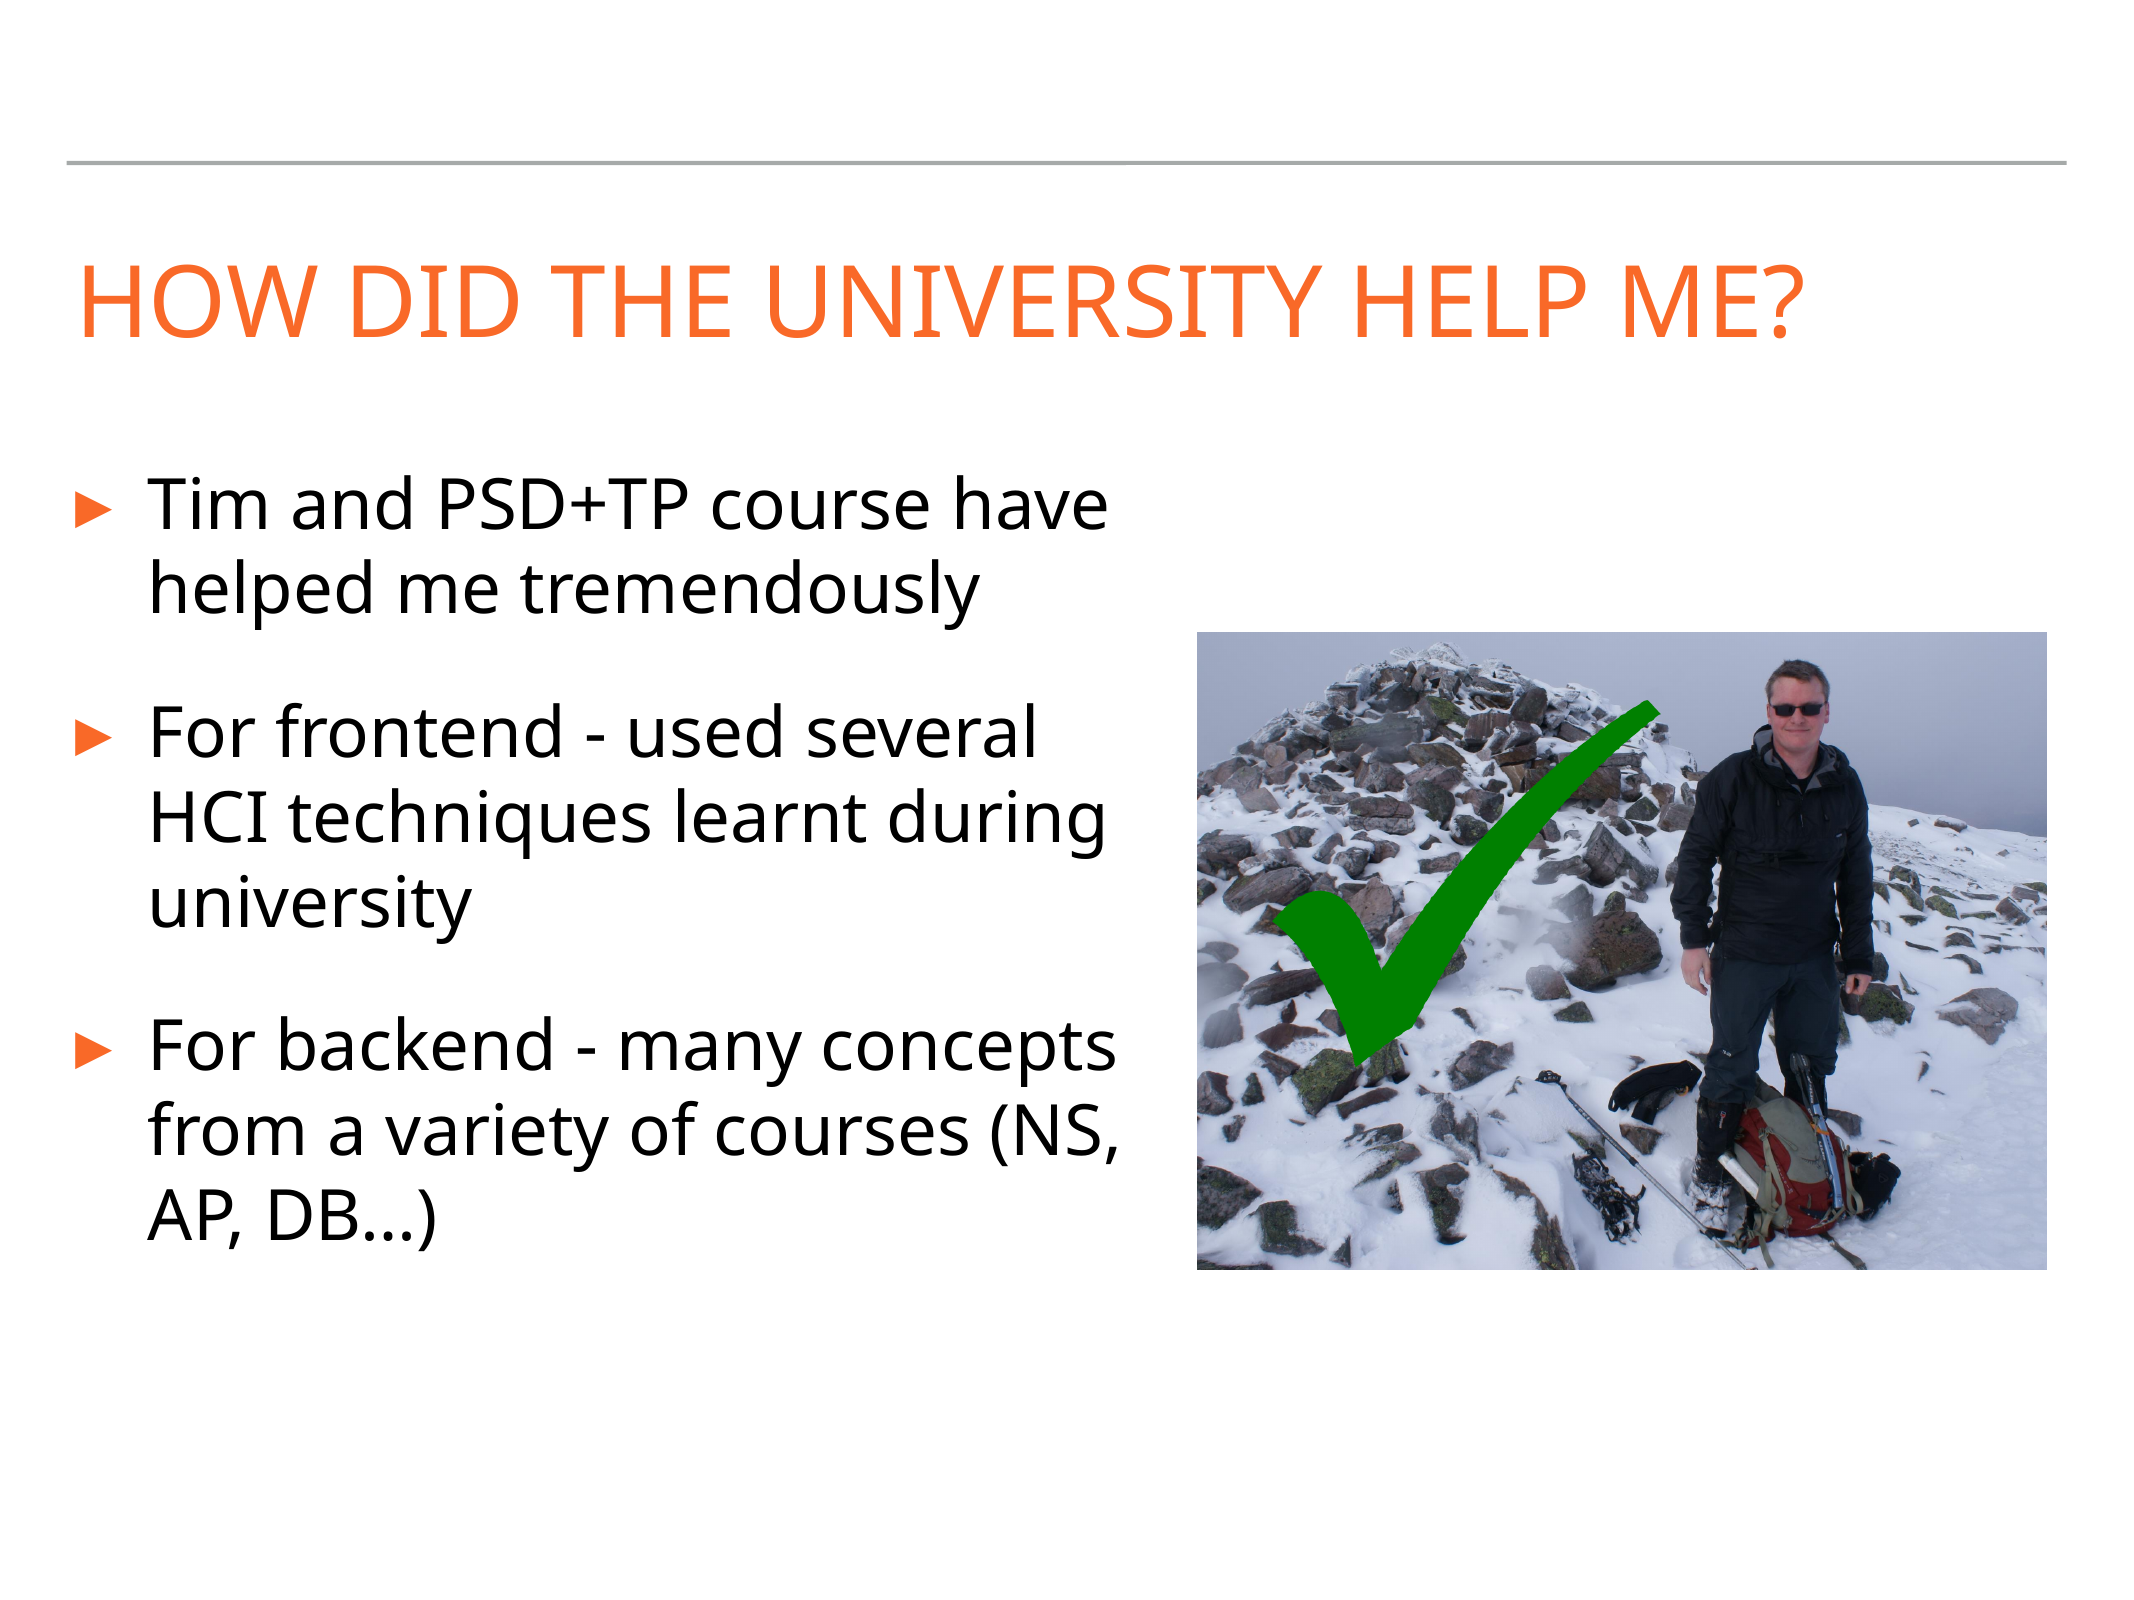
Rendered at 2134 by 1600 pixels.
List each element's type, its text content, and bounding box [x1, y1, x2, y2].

list Tim and PSD+TP course have helped me tremendously For frontend - used several HCI techniques learnt during university For backend - many concepts from a variety of courses (NS, AP, DB…) [66, 449, 1155, 1453]
picture [1196, 632, 2048, 1270]
title How did the university help me? [66, 251, 2068, 372]
